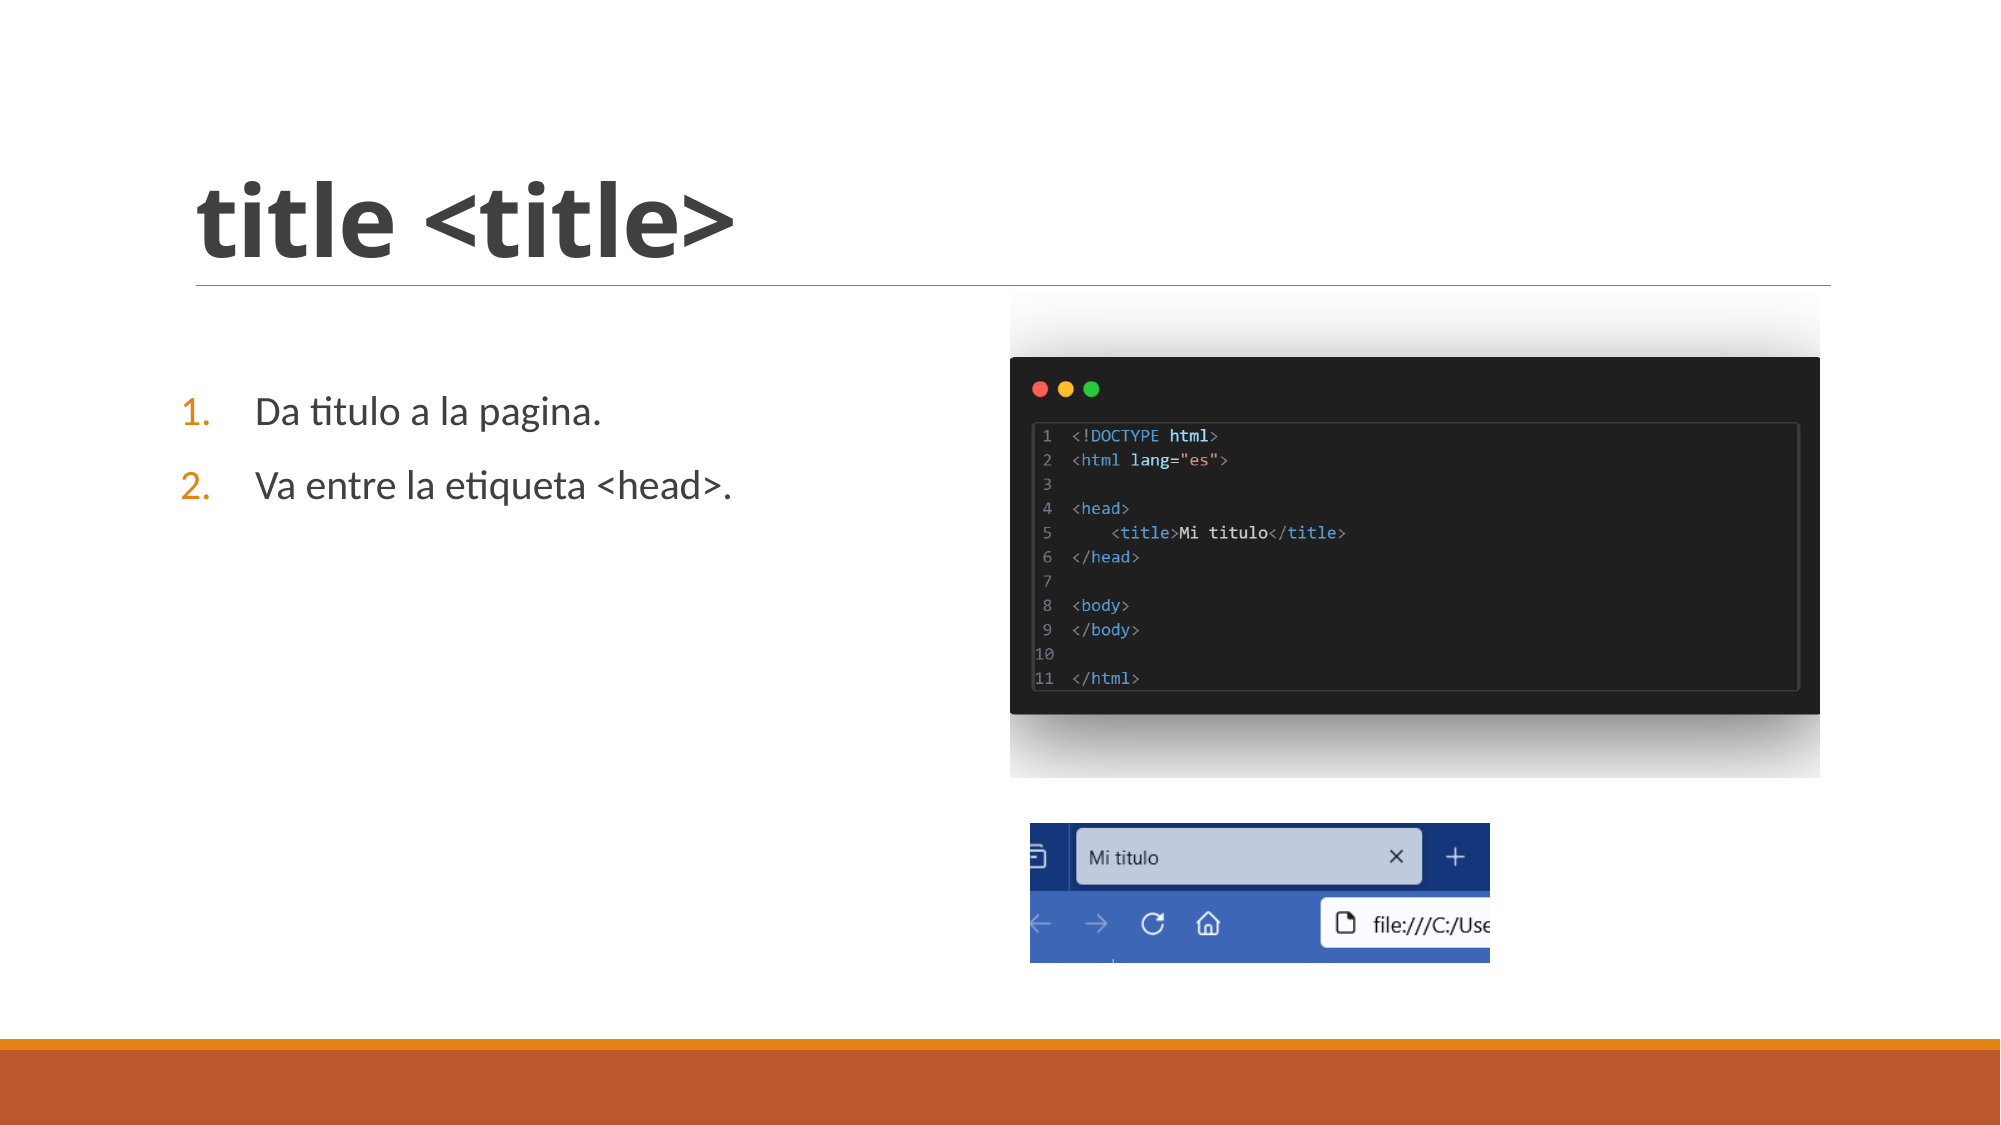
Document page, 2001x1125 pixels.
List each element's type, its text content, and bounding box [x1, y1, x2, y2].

picture [1029, 823, 1490, 963]
title title <title> [180, 47, 1830, 285]
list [1009, 292, 1821, 779]
list Da titulo a la pagina. Va entre la etiqueta <head>. [180, 302, 990, 963]
